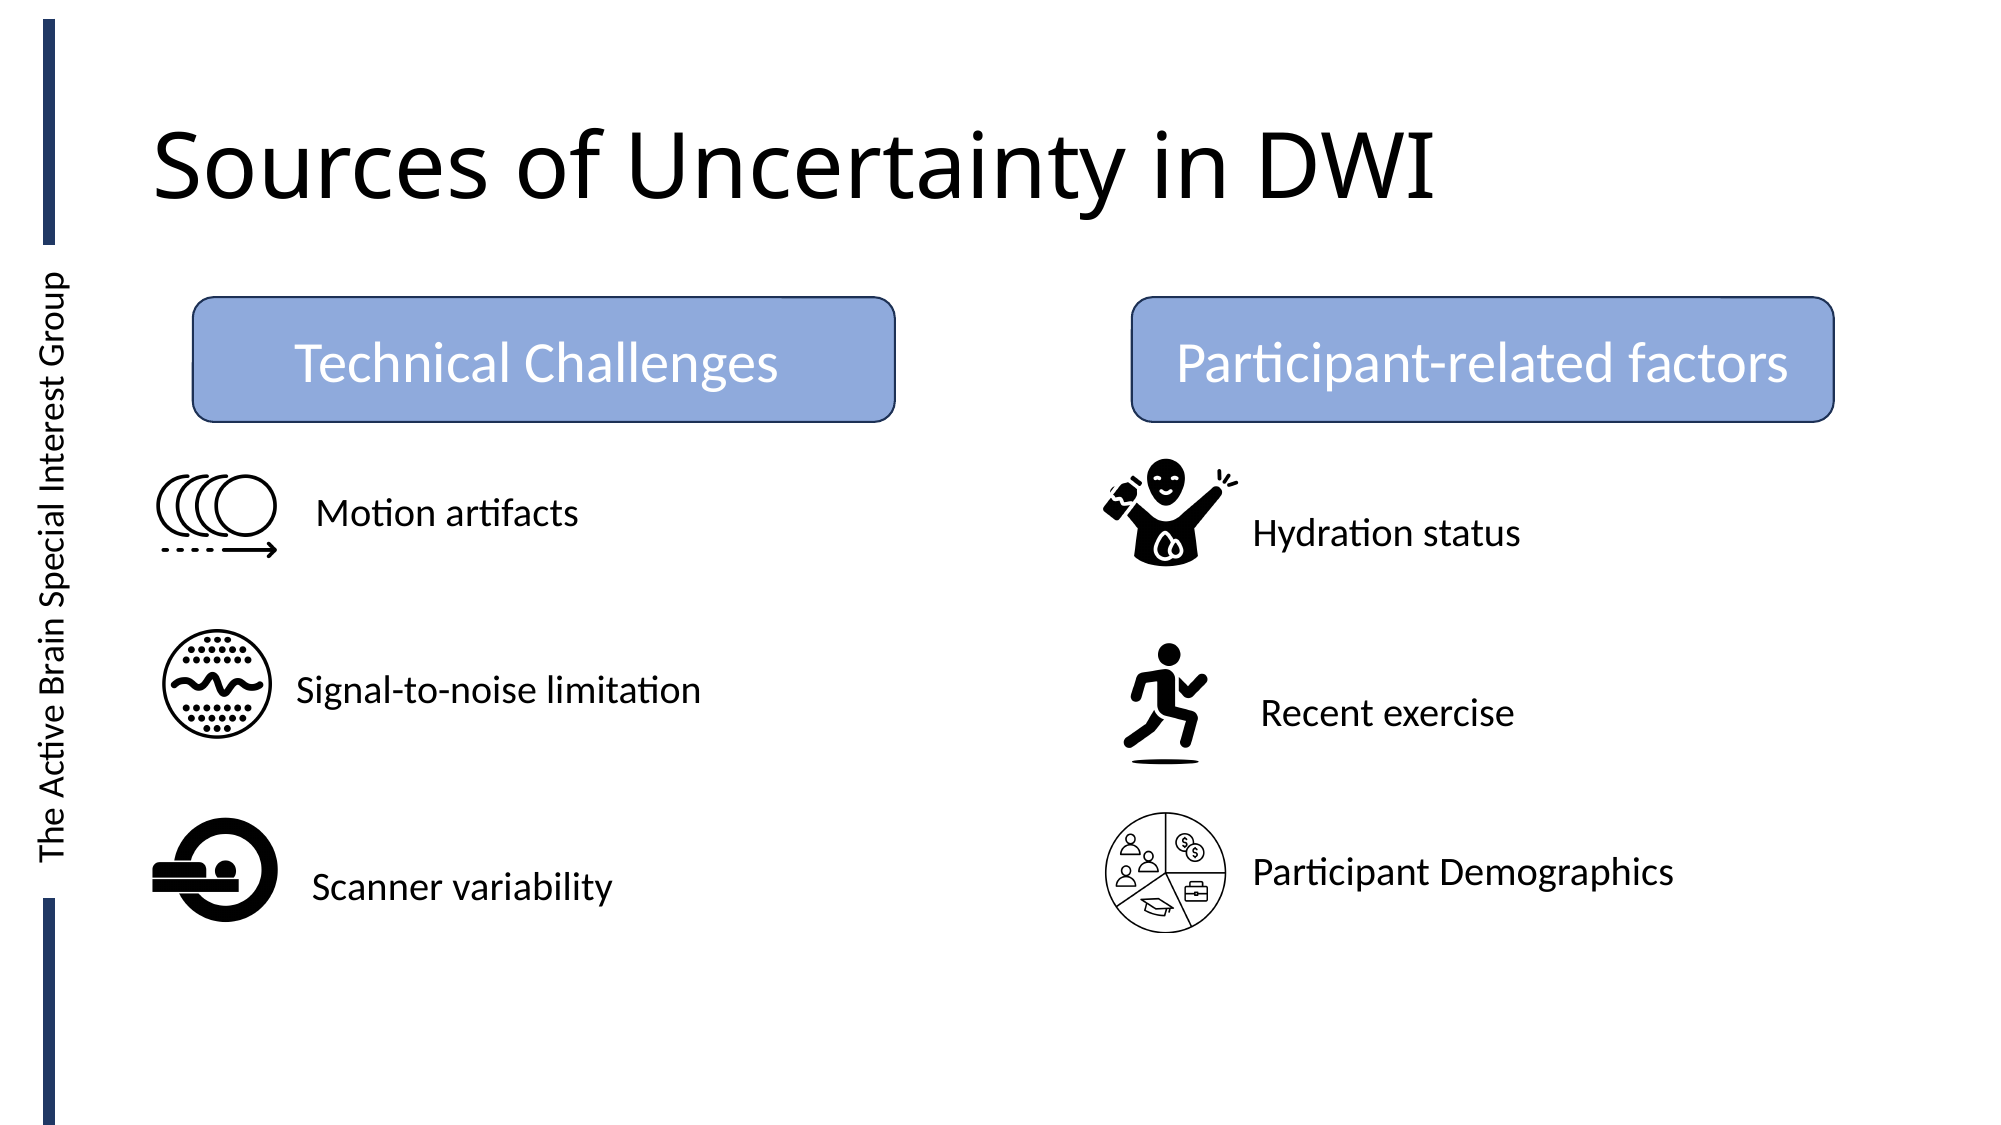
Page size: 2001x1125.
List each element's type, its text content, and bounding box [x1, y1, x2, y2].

text_box The Active Brain Special Interest Group [18, 257, 79, 879]
text_box Technical Challenges [191, 296, 896, 423]
text_box Recent exercise [1238, 684, 1770, 744]
picture [1090, 443, 1251, 575]
picture [136, 802, 294, 933]
text_box Scanner variability [294, 858, 753, 918]
text_box Hydration status [1251, 503, 1694, 563]
picture [153, 629, 281, 740]
list Motion artifacts [296, 483, 757, 543]
title Sources of Uncertainty in DWI [137, 59, 1863, 278]
picture [137, 448, 296, 574]
picture [1090, 808, 1241, 933]
text_box Signal-to-noise limitation [281, 661, 806, 721]
text_box Participant-related factors [1130, 296, 1835, 423]
text_box Participant Demographics [1241, 842, 1778, 929]
picture [1093, 641, 1238, 767]
